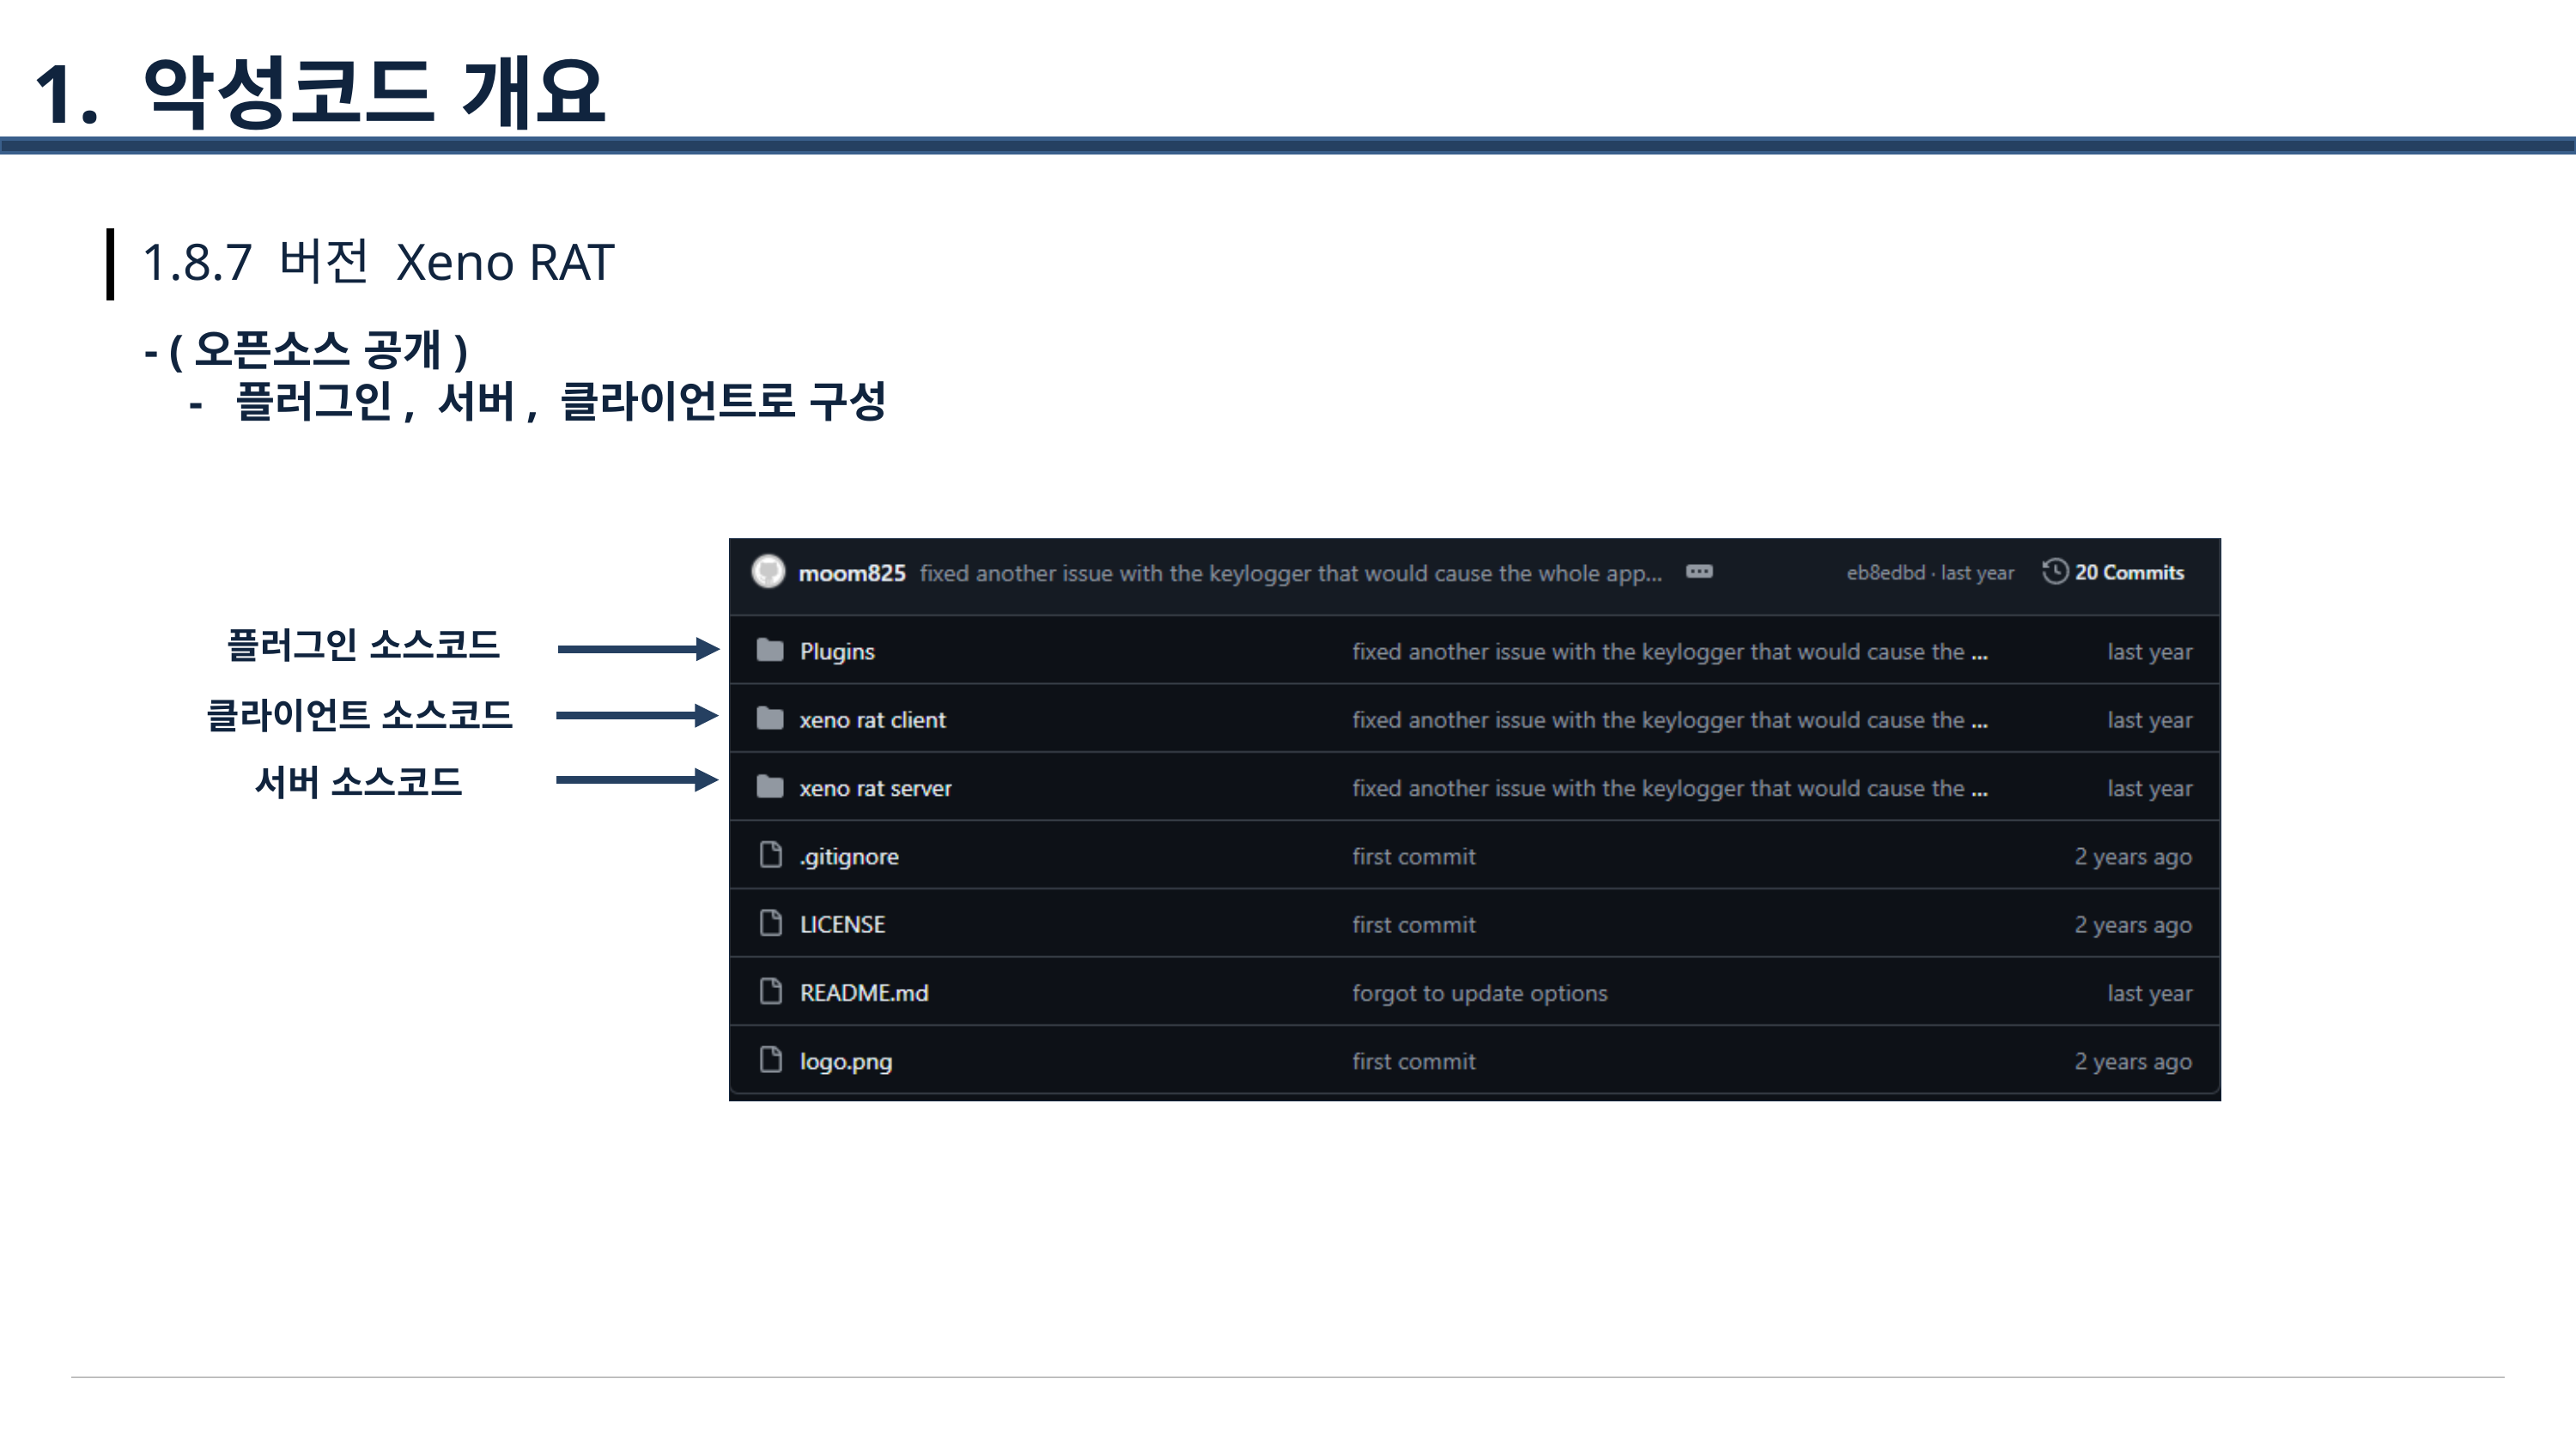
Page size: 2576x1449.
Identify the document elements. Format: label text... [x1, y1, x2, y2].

picture [729, 538, 2221, 1101]
text_box 플러그인 소스코드 [214, 616, 589, 673]
text_box 서버 소스코드 [177, 754, 542, 809]
text_box [0, 136, 2576, 155]
text_box 1. 악성코드 개요 [32, 27, 628, 136]
text_box 1.8.7 버전 Xeno RAT [129, 223, 1498, 297]
text_box - (오픈소스 공개) - 플러그인, 서버, 클라이언트로 구성 [131, 316, 1699, 433]
text_box 클라이언트 소스코드 [194, 687, 568, 743]
